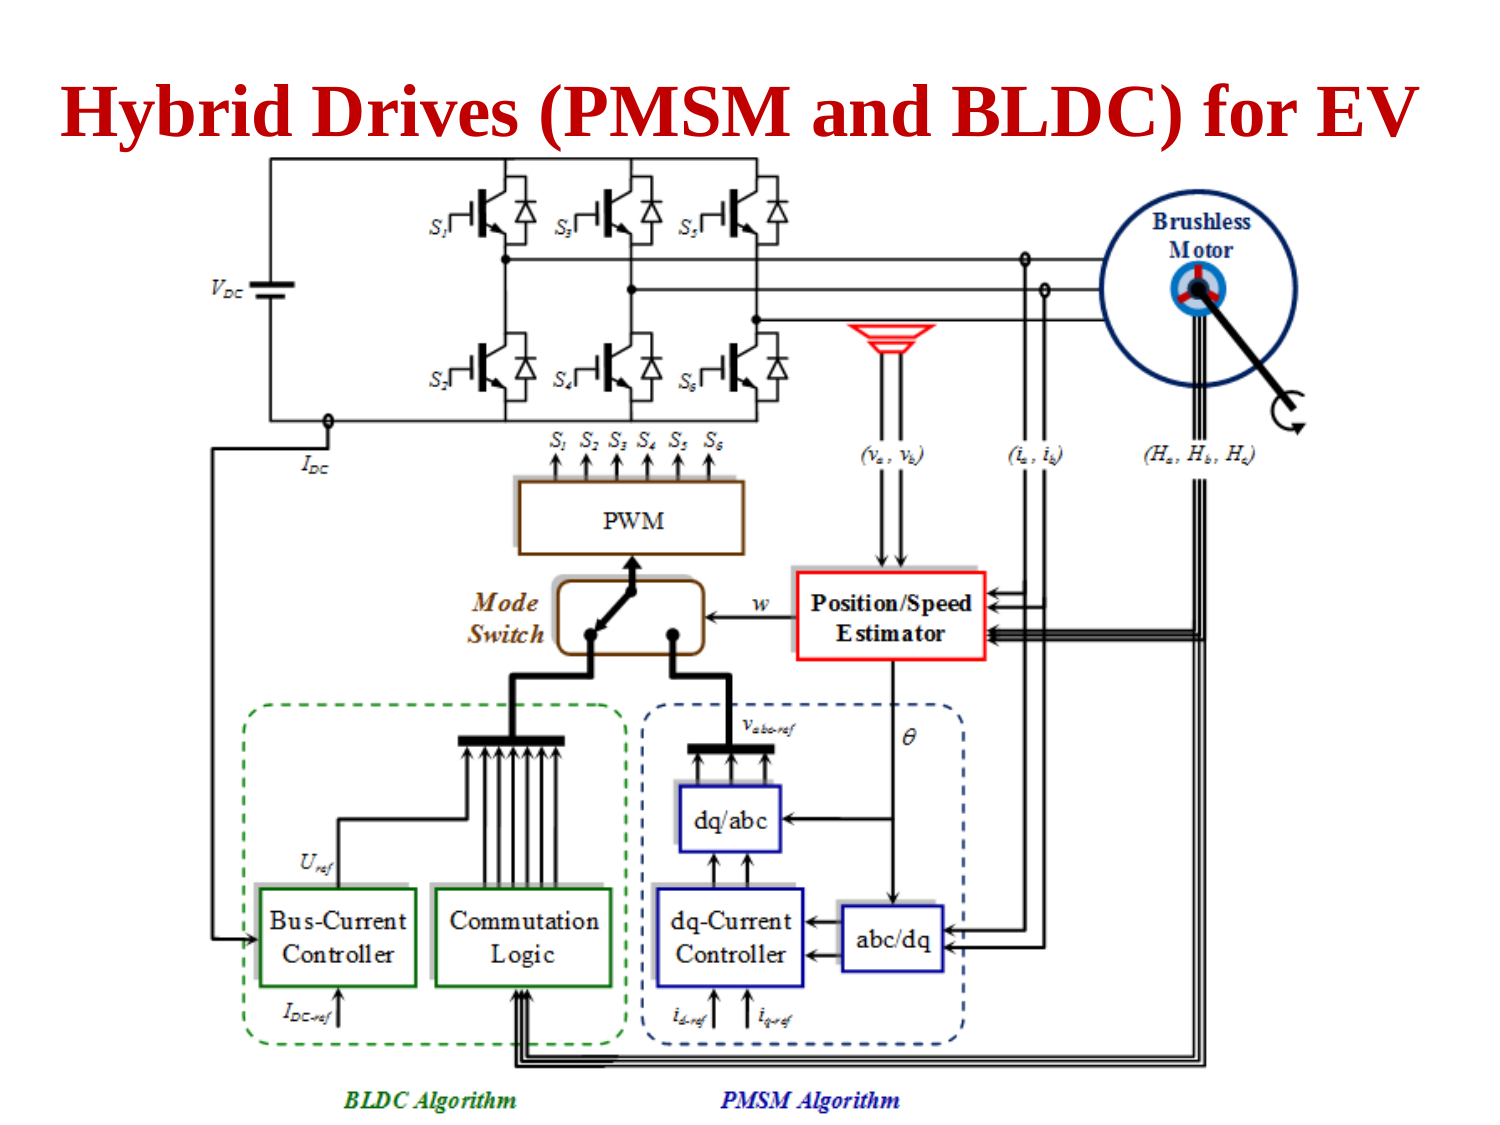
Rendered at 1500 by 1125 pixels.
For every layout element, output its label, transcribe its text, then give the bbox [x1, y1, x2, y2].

text_box Hybrid Drives (PMSM and BLDC) for EV [0, 27, 1482, 187]
picture [207, 156, 1307, 1117]
